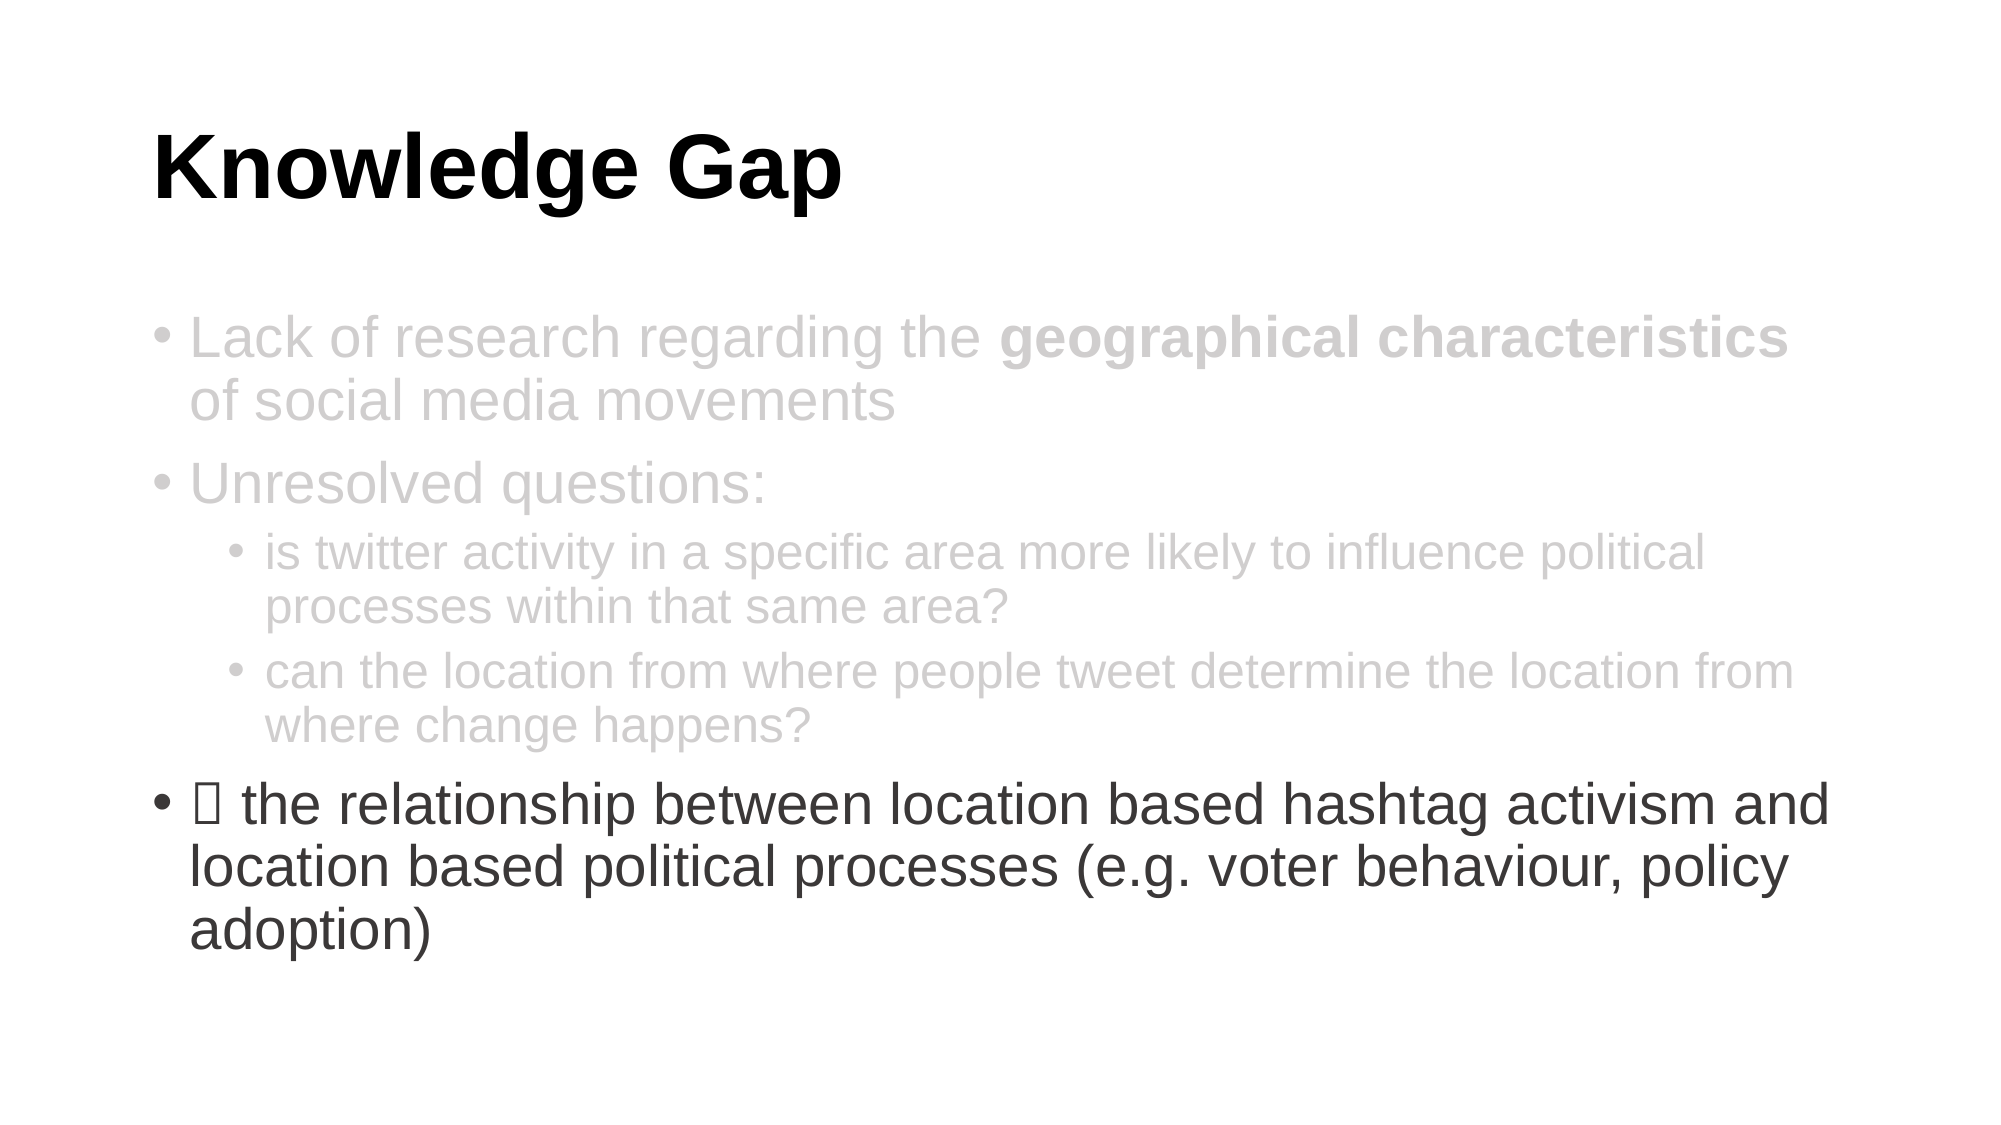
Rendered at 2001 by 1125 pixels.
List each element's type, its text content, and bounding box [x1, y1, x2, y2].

title Knowledge Gap [137, 59, 1863, 278]
list Lack of research regarding the geographical characteristics of social media movements Unresolved questions: is twitter activity in a specific area more likely to influence political processes within that same area? can the location from where people tweet determine the location from where change happens?  the relationship between location based hashtag activism and location based political processes (e.g. voter behaviour, policy adoption) [137, 299, 1863, 1014]
